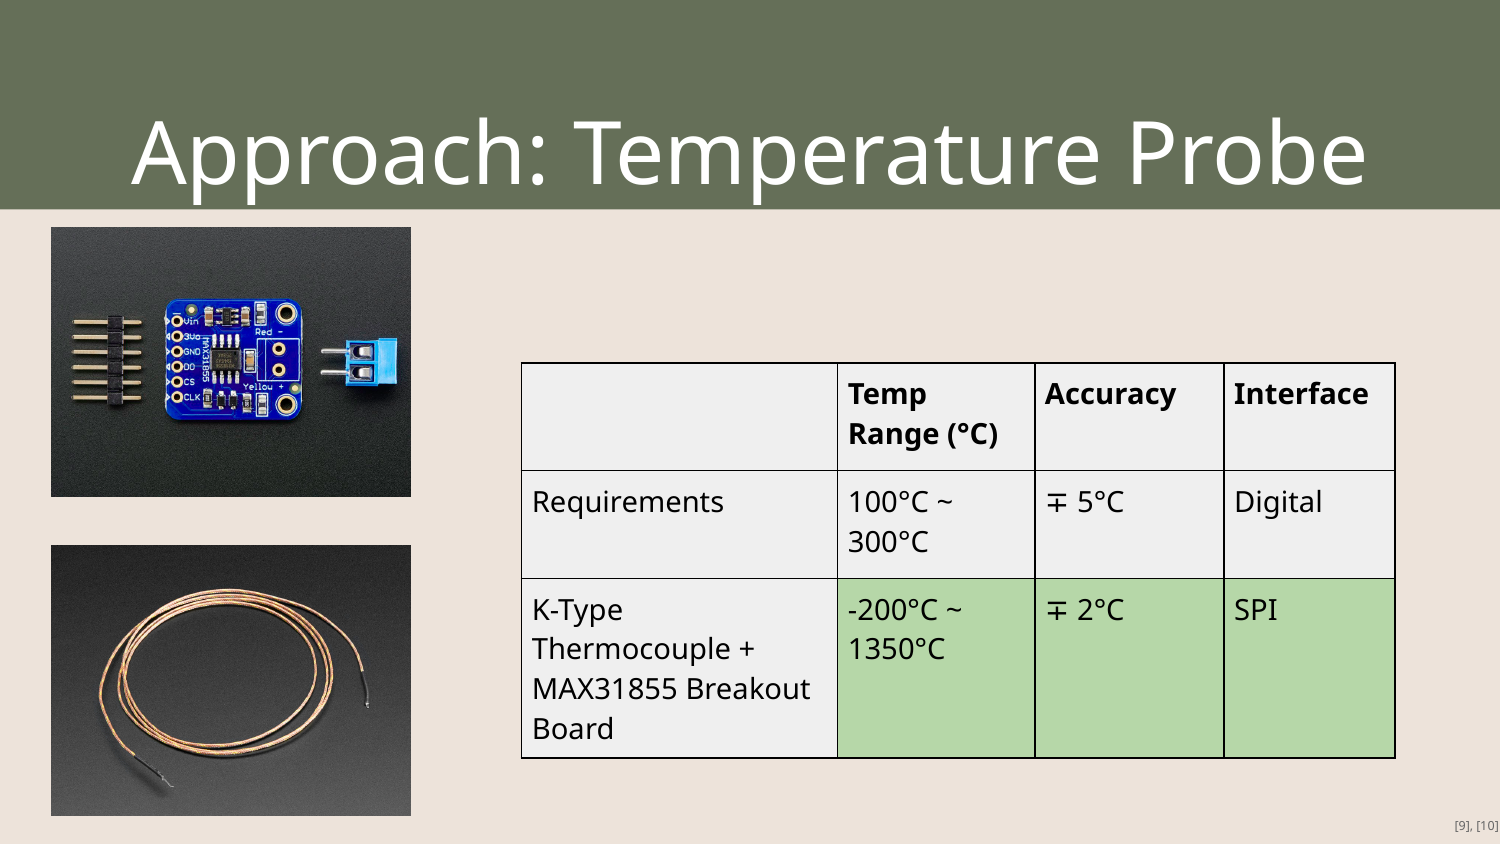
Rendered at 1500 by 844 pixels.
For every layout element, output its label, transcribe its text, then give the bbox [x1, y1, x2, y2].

table_cell Requirements [522, 471, 837, 578]
table_header Interface [1225, 364, 1394, 470]
table_header Accuracy [1036, 364, 1223, 470]
title Approach: Temperature Probe [51, 82, 1449, 185]
picture [50, 545, 412, 817]
table_header [522, 364, 837, 470]
table_header Temp Range (°C) [838, 364, 1034, 470]
table_cell -200°C ~ 1350°C [838, 579, 1034, 757]
text_box [9], [10] [1438, 802, 1500, 844]
table_cell ∓ 2°C [1036, 579, 1223, 757]
table_cell Digital [1225, 471, 1394, 578]
table_cell K-Type Thermocouple + MAX31855 Breakout Board [522, 579, 837, 757]
table_cell ∓ 5°C [1036, 471, 1223, 578]
picture [50, 226, 412, 498]
table_cell 100°C ~ 300°C [838, 471, 1034, 578]
table_cell SPI [1225, 579, 1394, 757]
